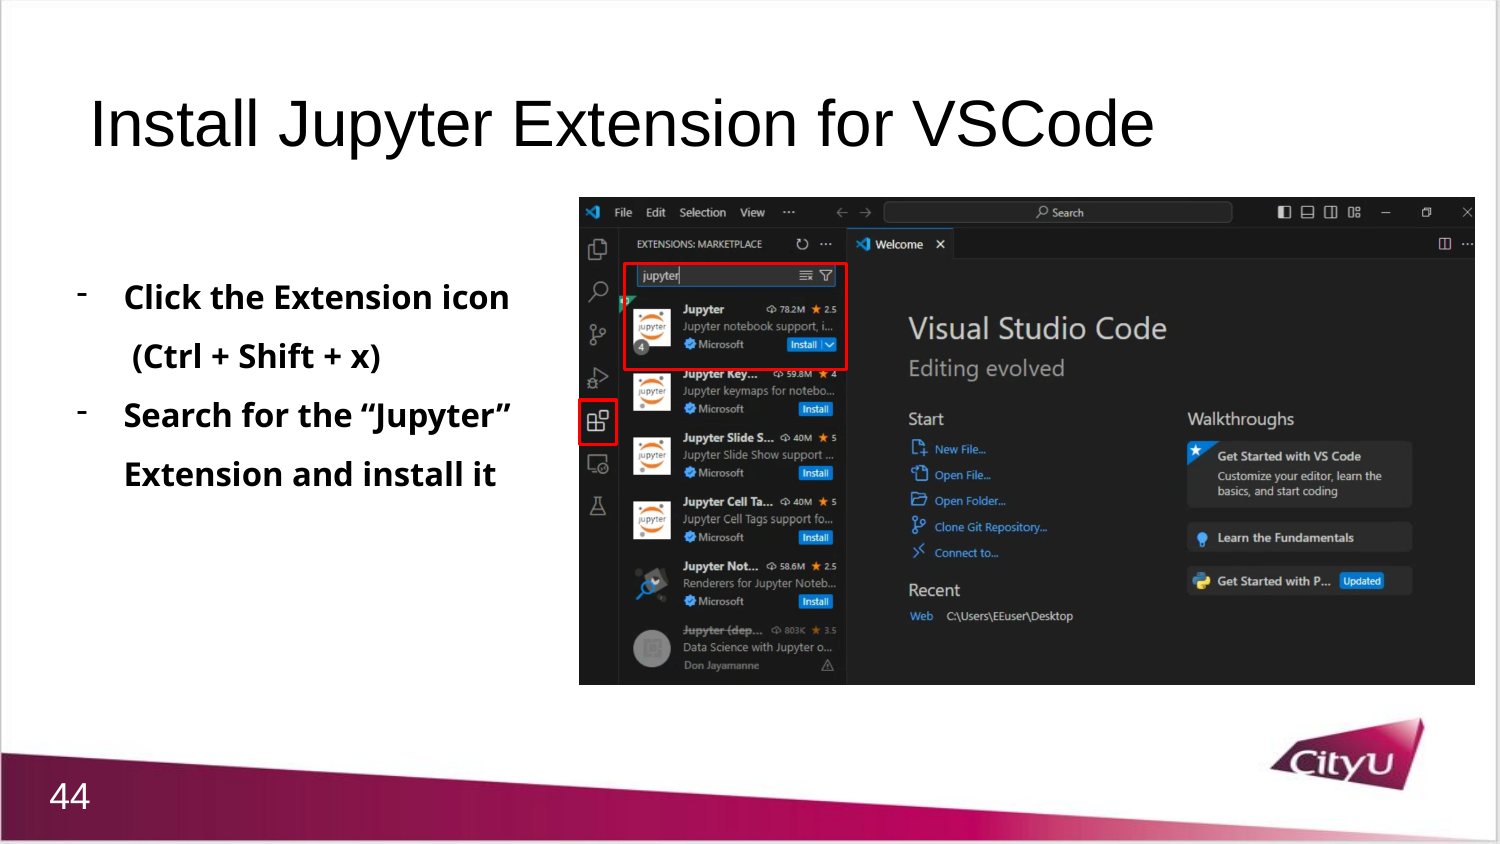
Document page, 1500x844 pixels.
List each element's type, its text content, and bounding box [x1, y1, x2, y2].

title Install Jupyter Extension for VSCode [74, 65, 1446, 160]
picture [0, 0, 1500, 844]
text_box 44 [15, 762, 106, 827]
text_box Click the Extension icon (Ctrl + Shift + x) Search for the “Jupyter” Extension and install it [46, 246, 573, 696]
slide_number 44 [1402, 732, 1493, 798]
